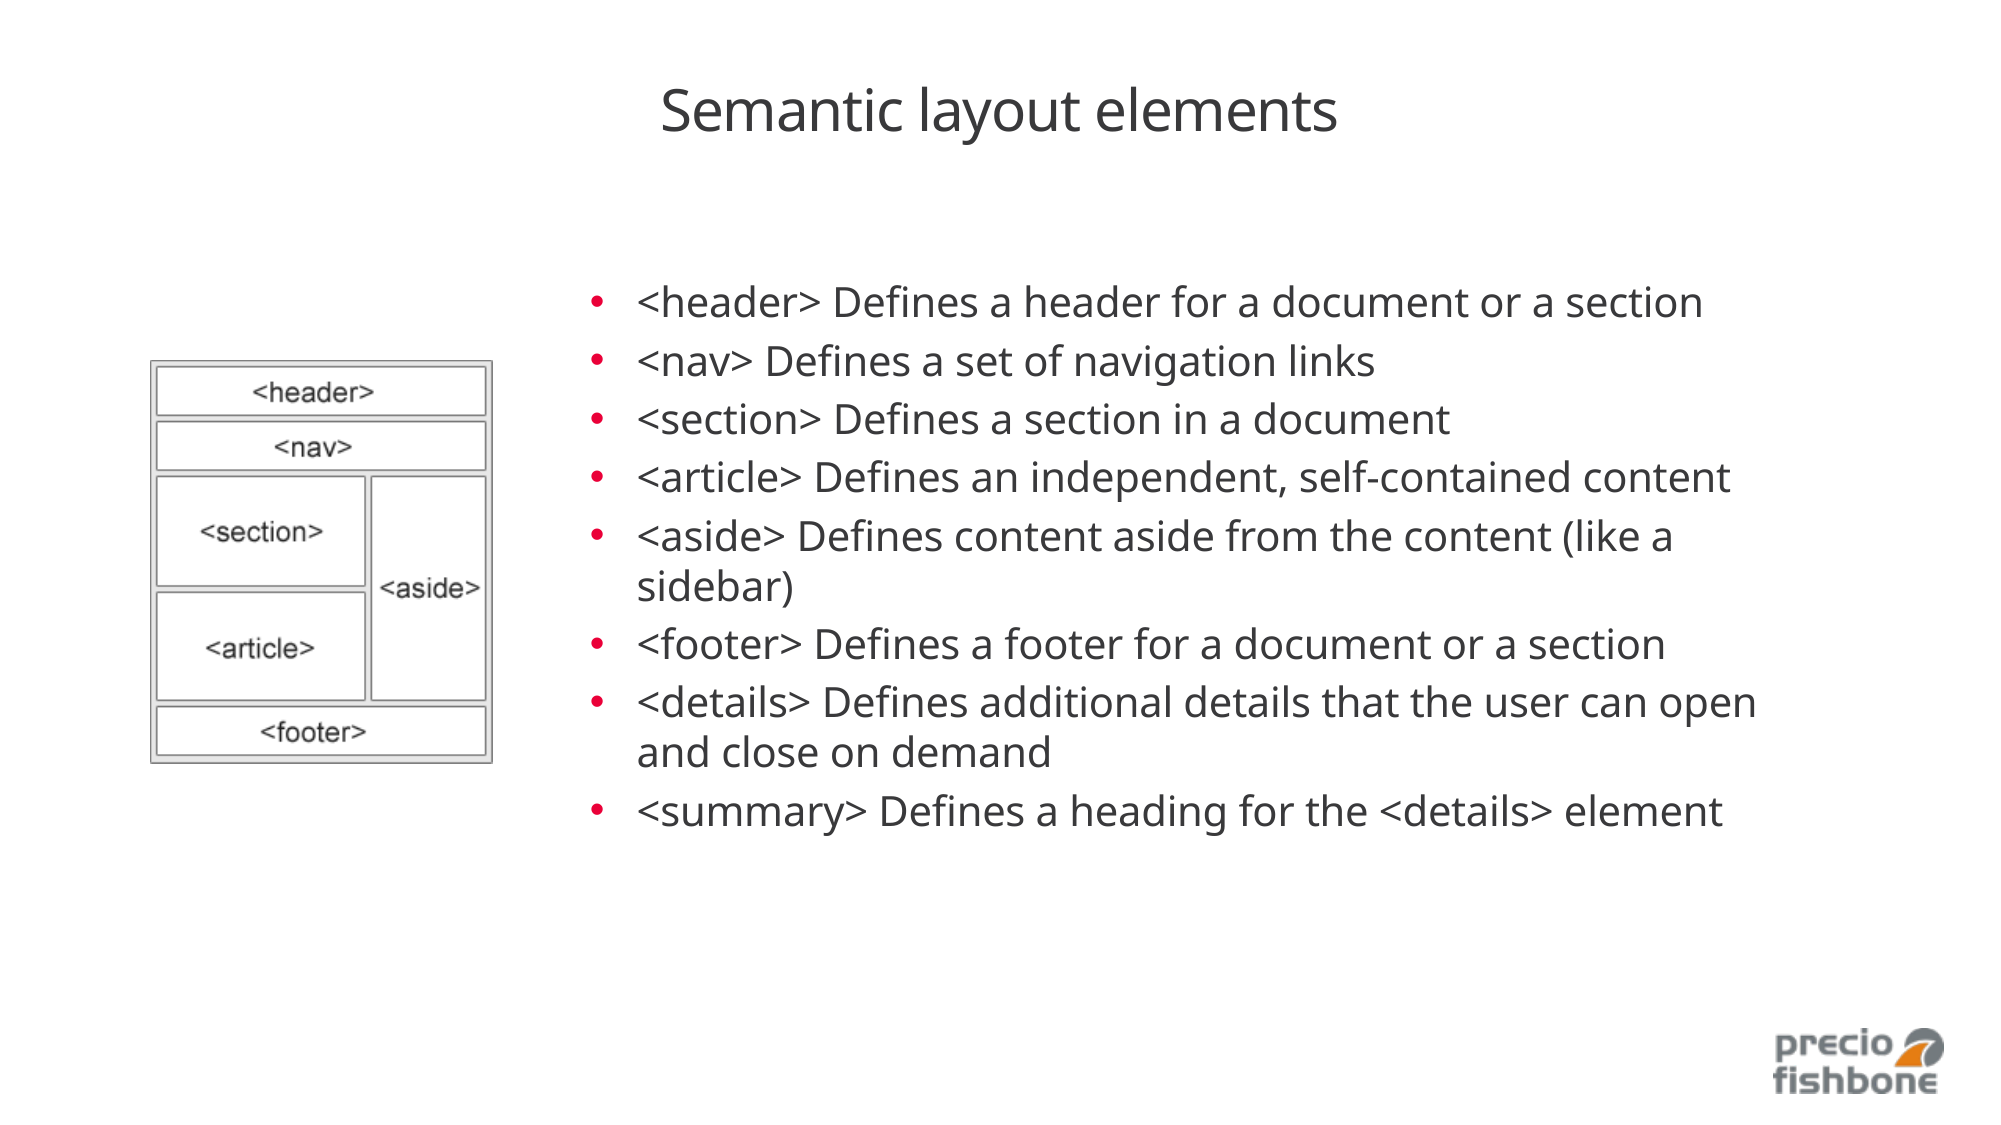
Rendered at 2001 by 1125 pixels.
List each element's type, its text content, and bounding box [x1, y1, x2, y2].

title Semantic layout elements [150, 45, 1850, 180]
picture [149, 360, 493, 765]
text_box <header> Defines a header for a document or a section <nav> Defines a set of navigation links <section> Defines a section in a document <article> Defines an independent, self-contained content <aside> Defines content aside from the content (like a sidebar) <footer> Defines a footer for a document or a section <details> Defines additional details that the user can open and close on demand <summary> Defines a heading for the <details> element [574, 268, 1799, 994]
picture [1773, 1028, 1944, 1094]
